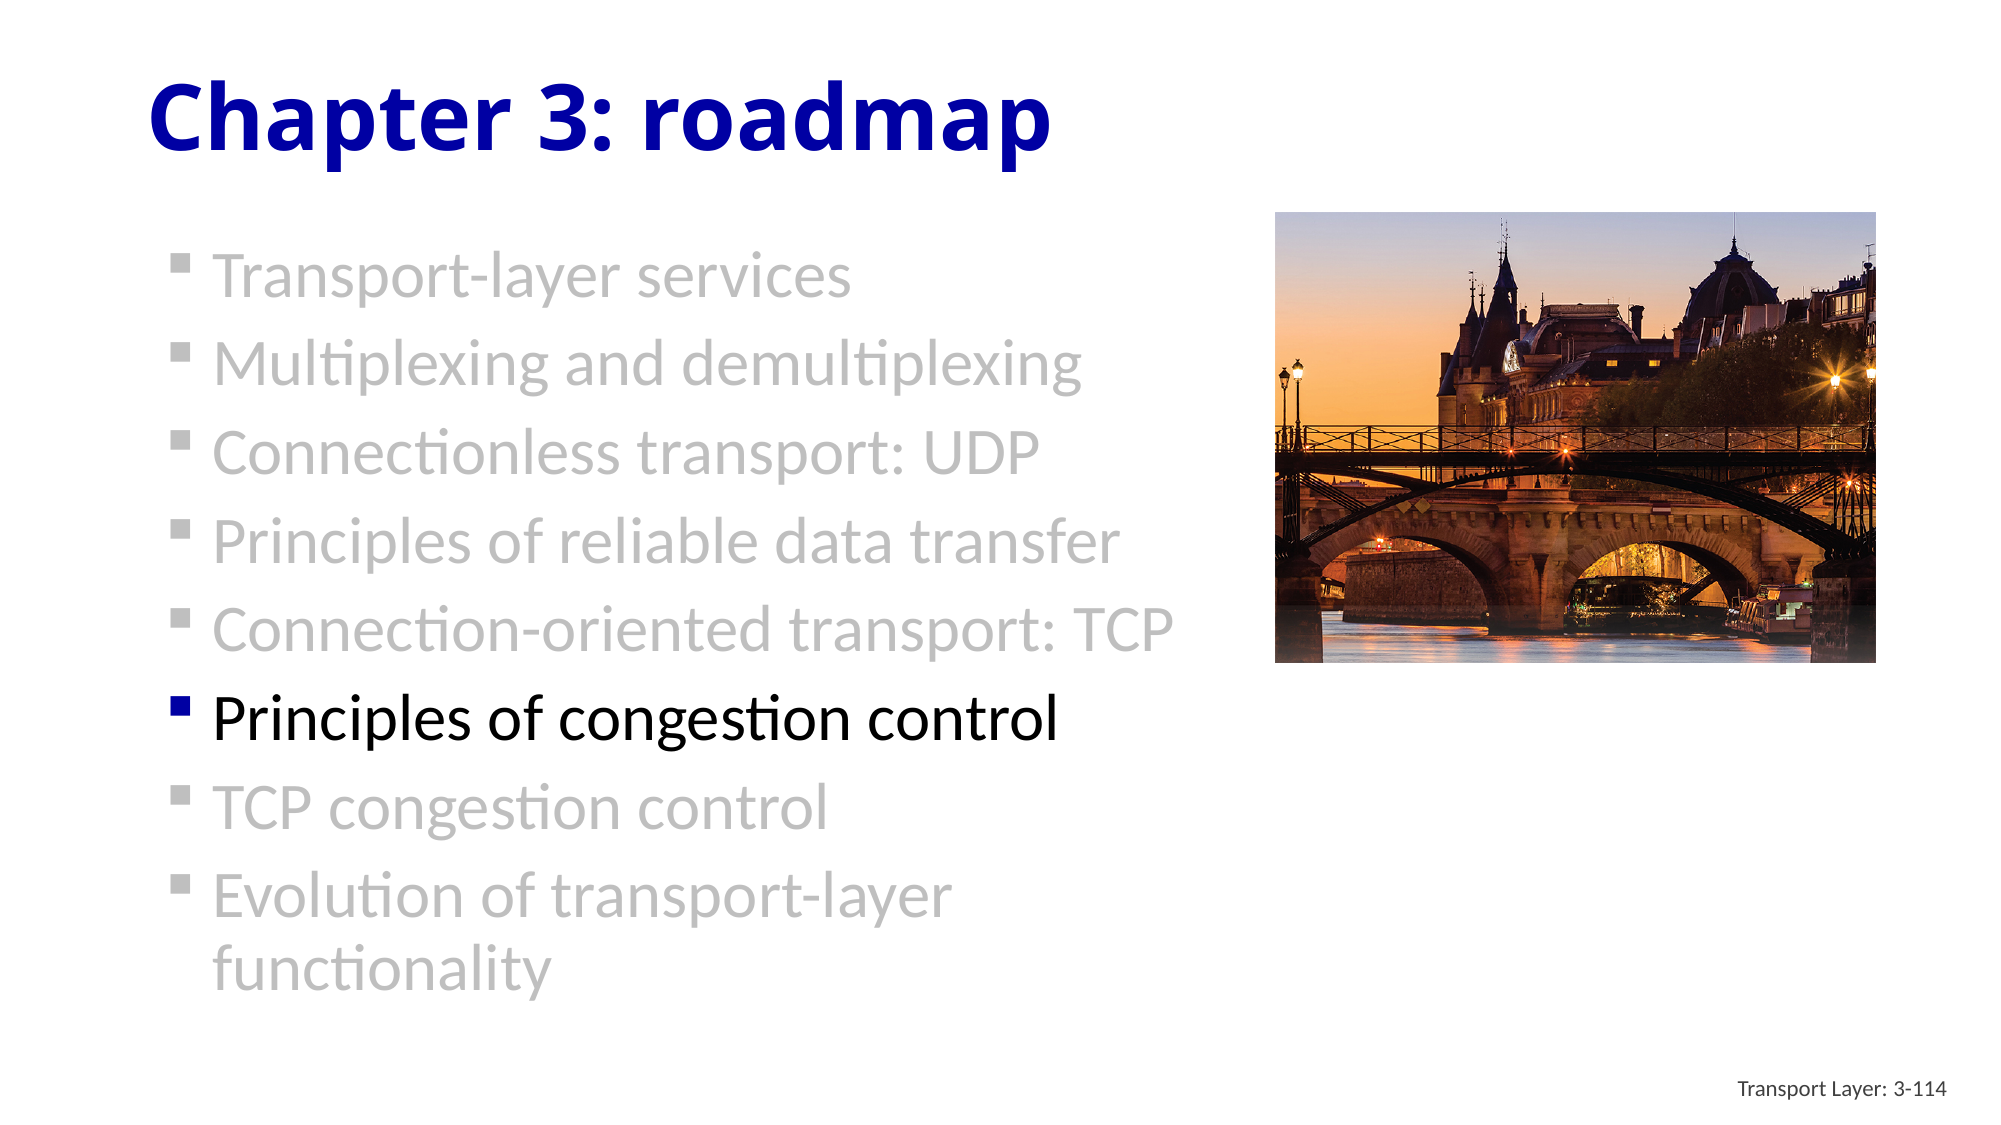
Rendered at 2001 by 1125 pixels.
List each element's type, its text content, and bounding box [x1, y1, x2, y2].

list Transport-layer services Multiplexing and demultiplexing Connectionless transport: UDP Principles of reliable data transfer Connection-oriented transport: TCP Principles of congestion control TCP congestion control Evolution of transport-layer functionality [131, 231, 1217, 1057]
title Chapter 3: roadmap [131, 47, 1856, 195]
picture [1275, 212, 1876, 663]
slide_number Transport Layer: 3-114 [1512, 1056, 1963, 1117]
